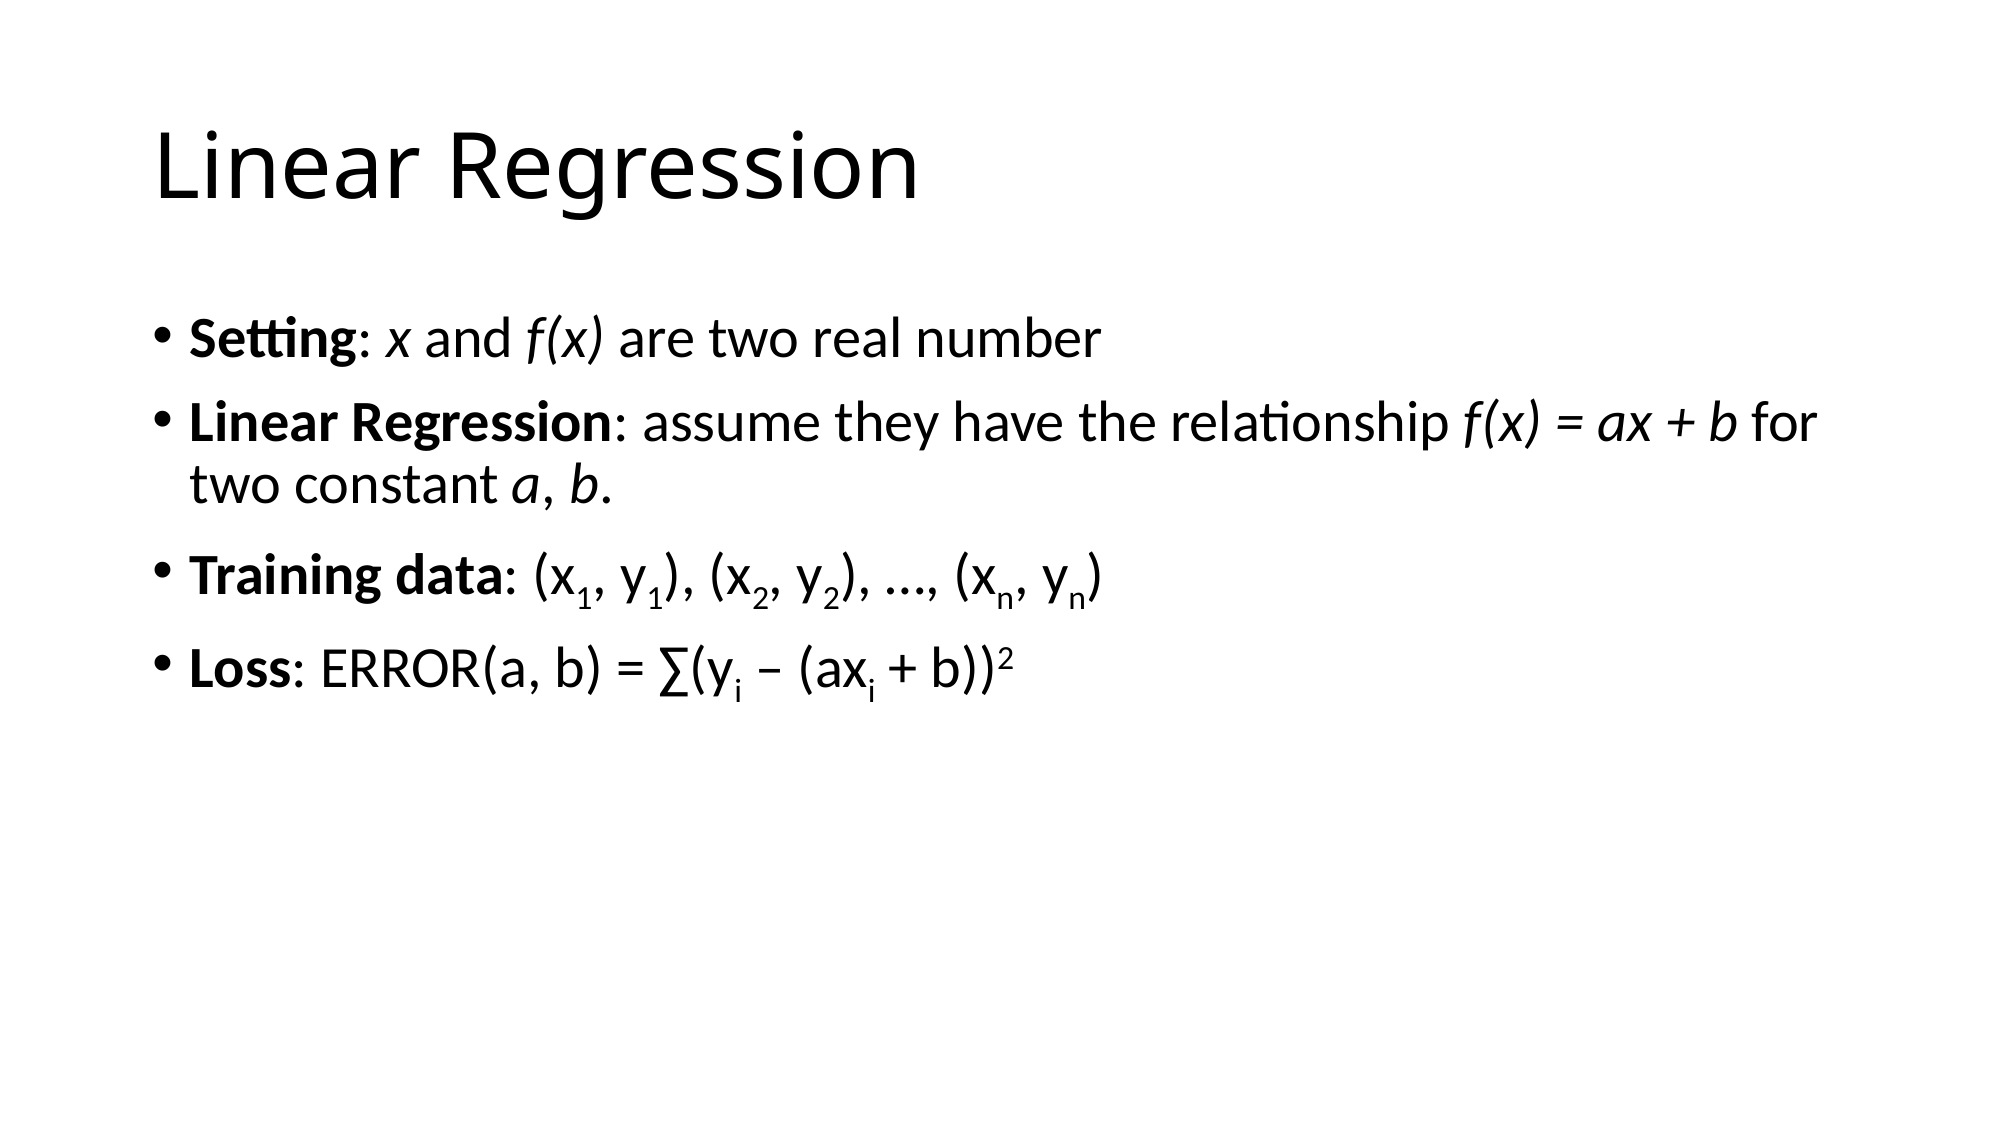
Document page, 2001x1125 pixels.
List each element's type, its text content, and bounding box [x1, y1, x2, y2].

list Setting: x and f(x) are two real number Linear Regression: assume they have the relationship f(x) = ax + b for two constant a, b. Training data: (x1, y1), (x2, y2), …, (xn, yn) Loss: ERROR(a, b) = ∑(yi – (axi + b))2 [137, 299, 1863, 1014]
title Linear Regression [137, 59, 1863, 278]
